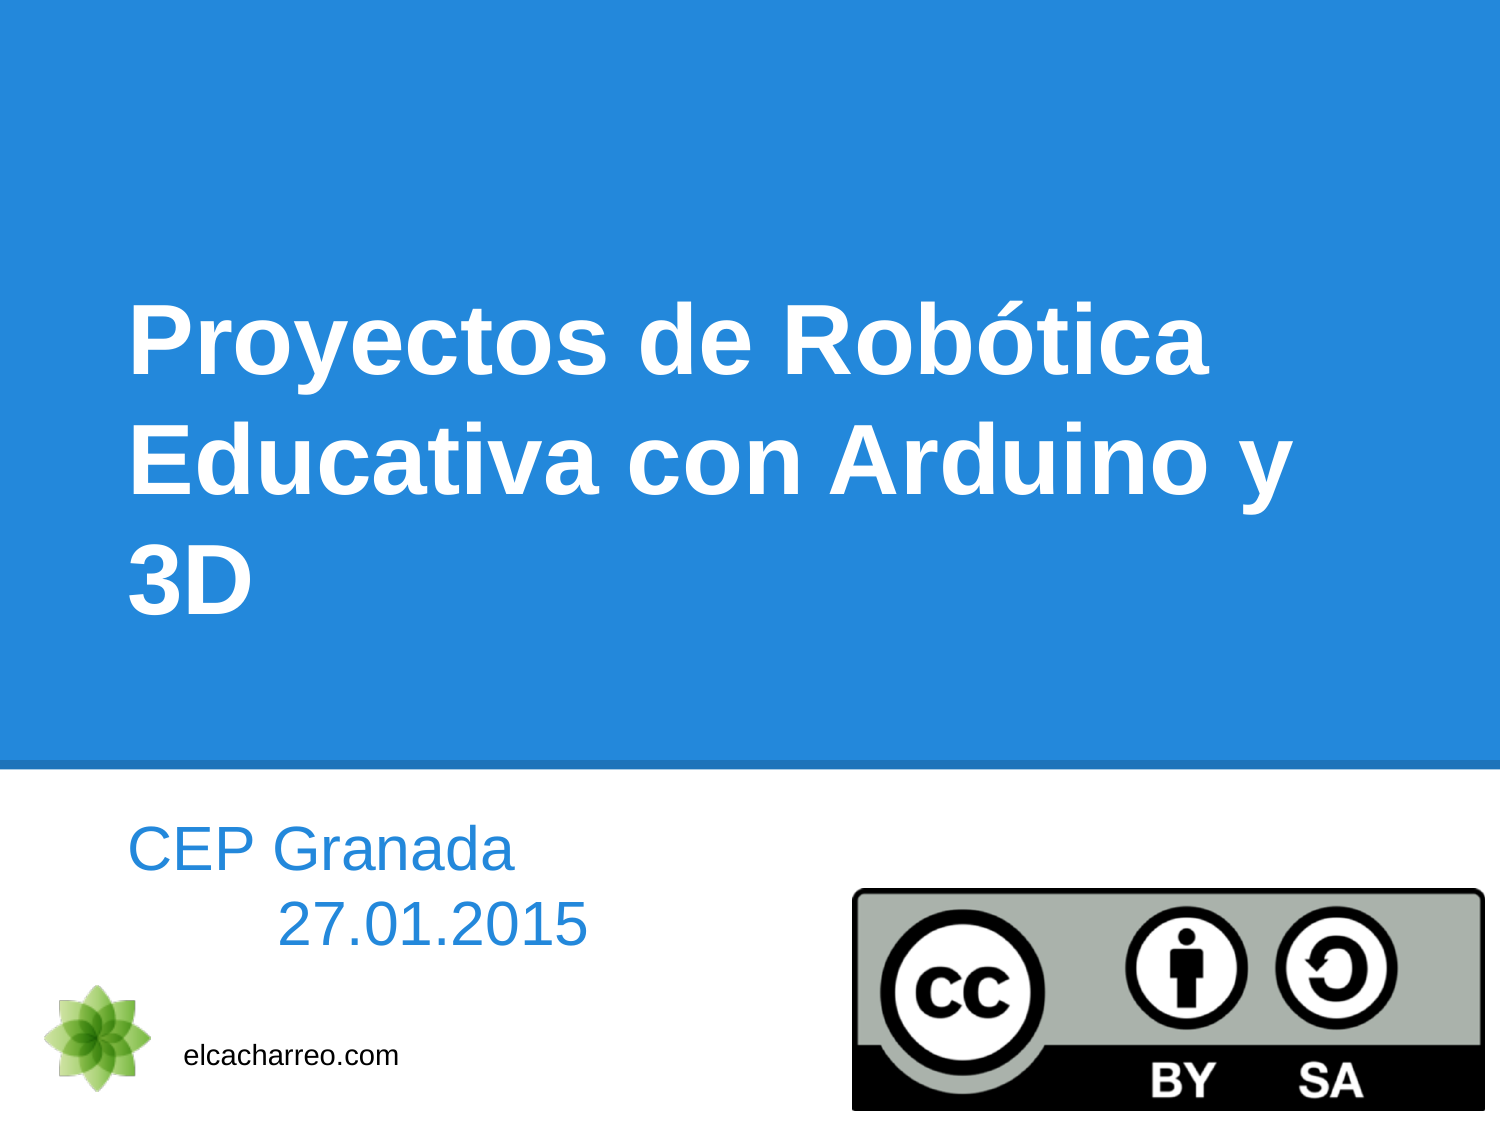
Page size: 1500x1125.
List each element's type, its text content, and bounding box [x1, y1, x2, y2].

title Proyectos de Robótica Educativa con Arduino y 3D [112, 408, 1388, 770]
subtitle CEP Granada 27.01.2015 [112, 793, 1388, 963]
text_box elcacharreo.com [168, 1021, 488, 1079]
picture [852, 887, 1485, 1111]
picture [44, 985, 151, 1093]
